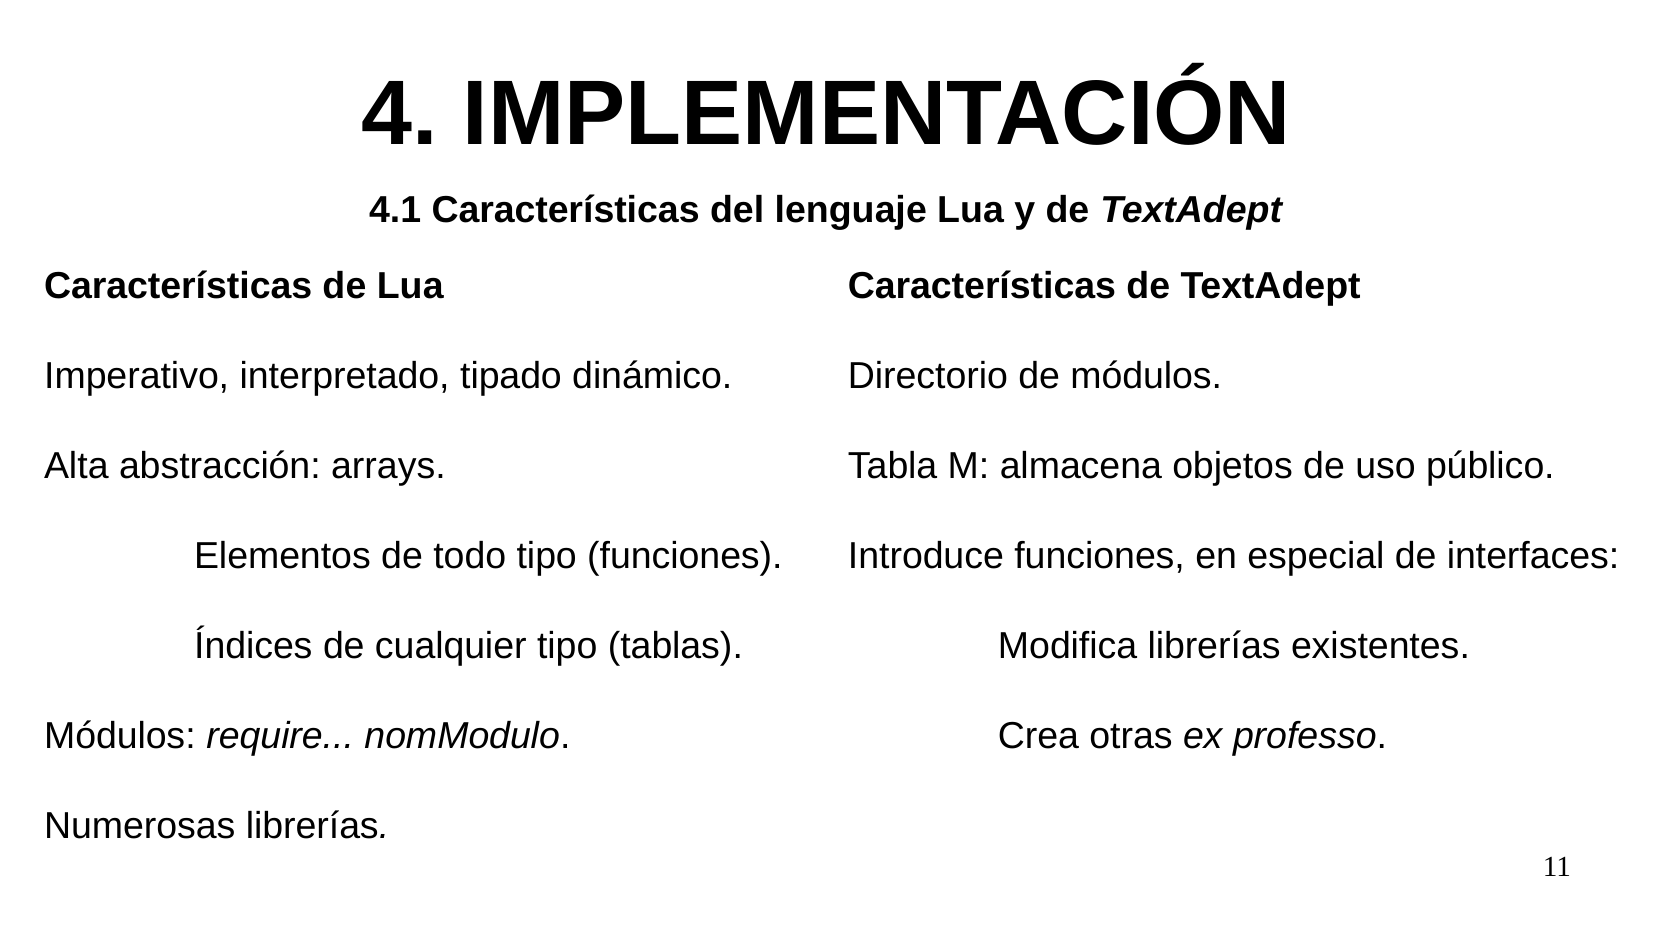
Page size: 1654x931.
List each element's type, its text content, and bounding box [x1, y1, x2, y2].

text_box Características de Lua Imperativo, interpretado, tipado dinámico. Alta abstracción: arrays. Elementos de todo tipo (funciones). Índices de cualquier tipo (tablas). Módulos: require... nomModulo. Numerosas librerías. [29, 253, 861, 814]
slide_number 11 [1185, 847, 1571, 912]
title 4. IMPLEMENTACIÓN [82, 37, 1571, 193]
text_box Características de TextAdept Directorio de módulos. Tabla M: almacena objetos de uso público. Introduce funciones, en especial de interfaces: Modifica librerías existentes. Crea otras ex professo. [833, 253, 1654, 730]
text_box 4.1 Características del lenguaje Lua y de TextAdept [354, 177, 1297, 234]
